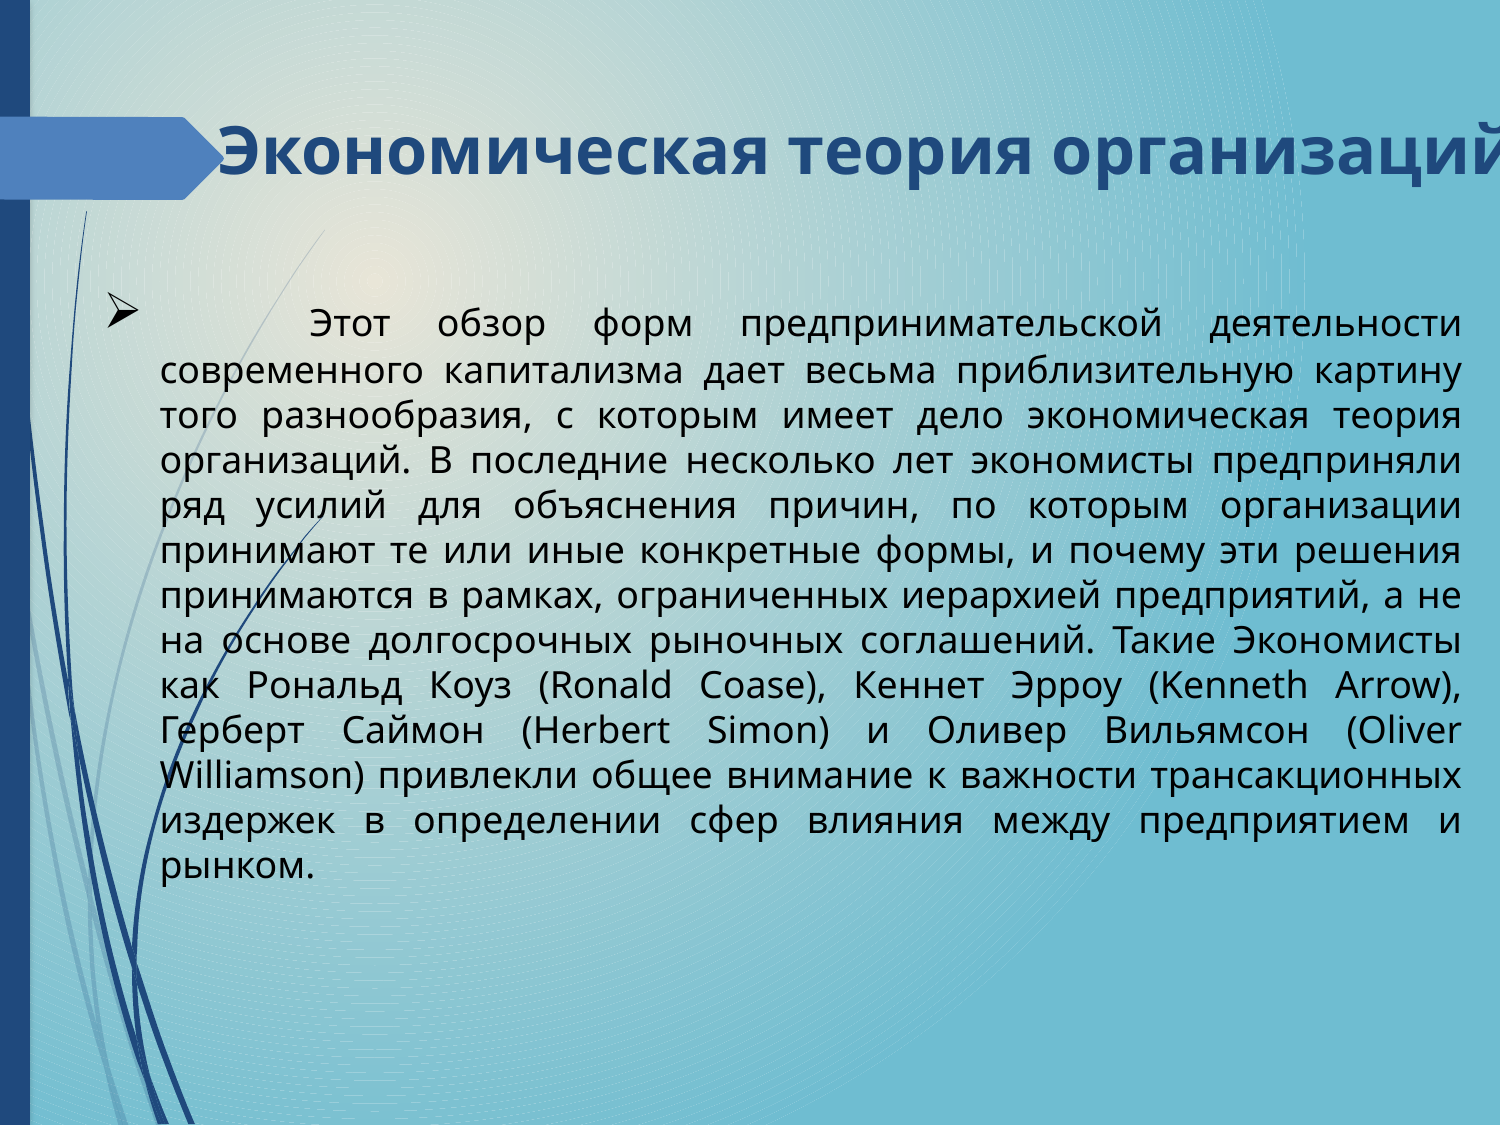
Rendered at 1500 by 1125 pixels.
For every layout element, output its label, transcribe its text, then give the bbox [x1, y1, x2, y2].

text_box Этот обзор форм предпринимательской деятельности современного капитализма дает весьма приблизительную картину того разнообразия, с которым имеет дело экономическая теория организаций. В последние несколько лет экономисты предприняли ряд усилий для объяснения причин, по которым организации принимают те или иные конкретные формы, и почему эти решения принимаются в рамках, ограниченных иерархией предприятий, а не на основе долгосрочных рыночных соглашений. Такие Экономисты как Рональд Коуз (Ronald Coase), Кеннет Эрроу (Kenneth Arrow), Герберт Саймон (Herbert Simon) и Оливер Вильямсон (Oliver Williamson) привлекли общее внимание к важности трансакционных издержек в определении сфер влияния между предприятием и рынком. [88, 278, 1478, 894]
text_box Экономическая теория организаций [201, 99, 1500, 196]
